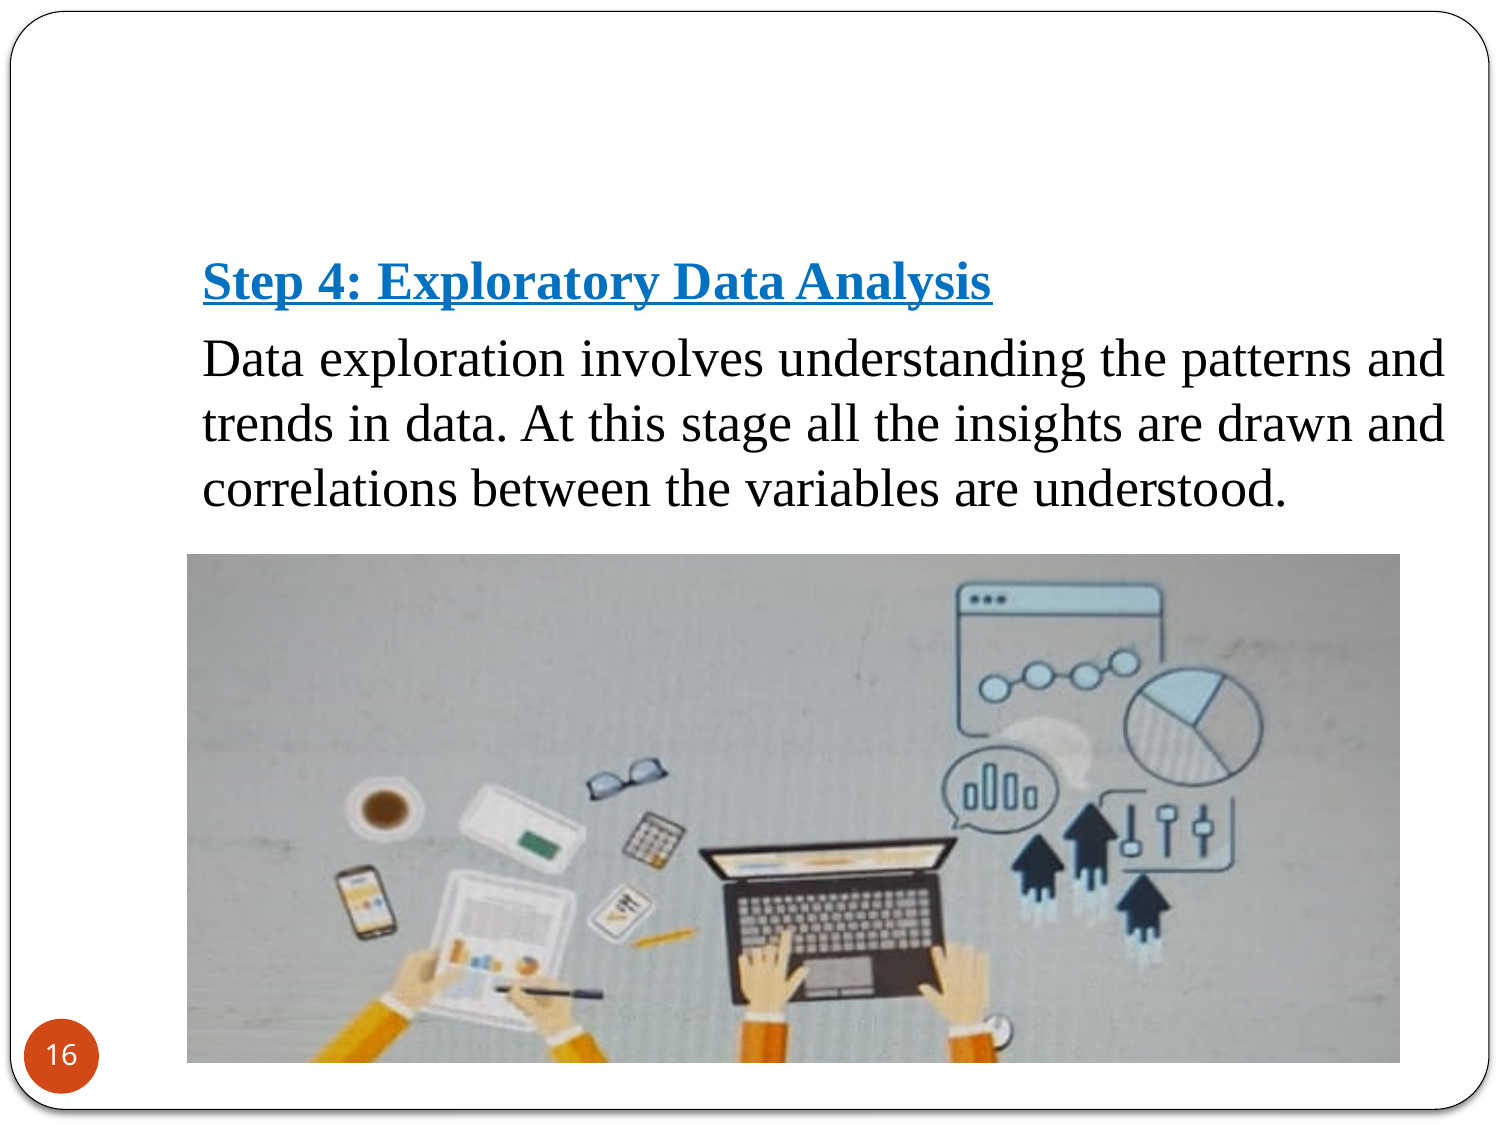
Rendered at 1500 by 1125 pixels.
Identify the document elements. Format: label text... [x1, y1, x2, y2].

slide_number 16 [23, 1018, 99, 1094]
picture [187, 554, 1401, 1063]
list Step 4: Exploratory Data Analysis Data exploration involves understanding the patterns and trends in data. At this stage all the insights are drawn and correlations between the variables are understood. [187, 237, 1463, 1076]
